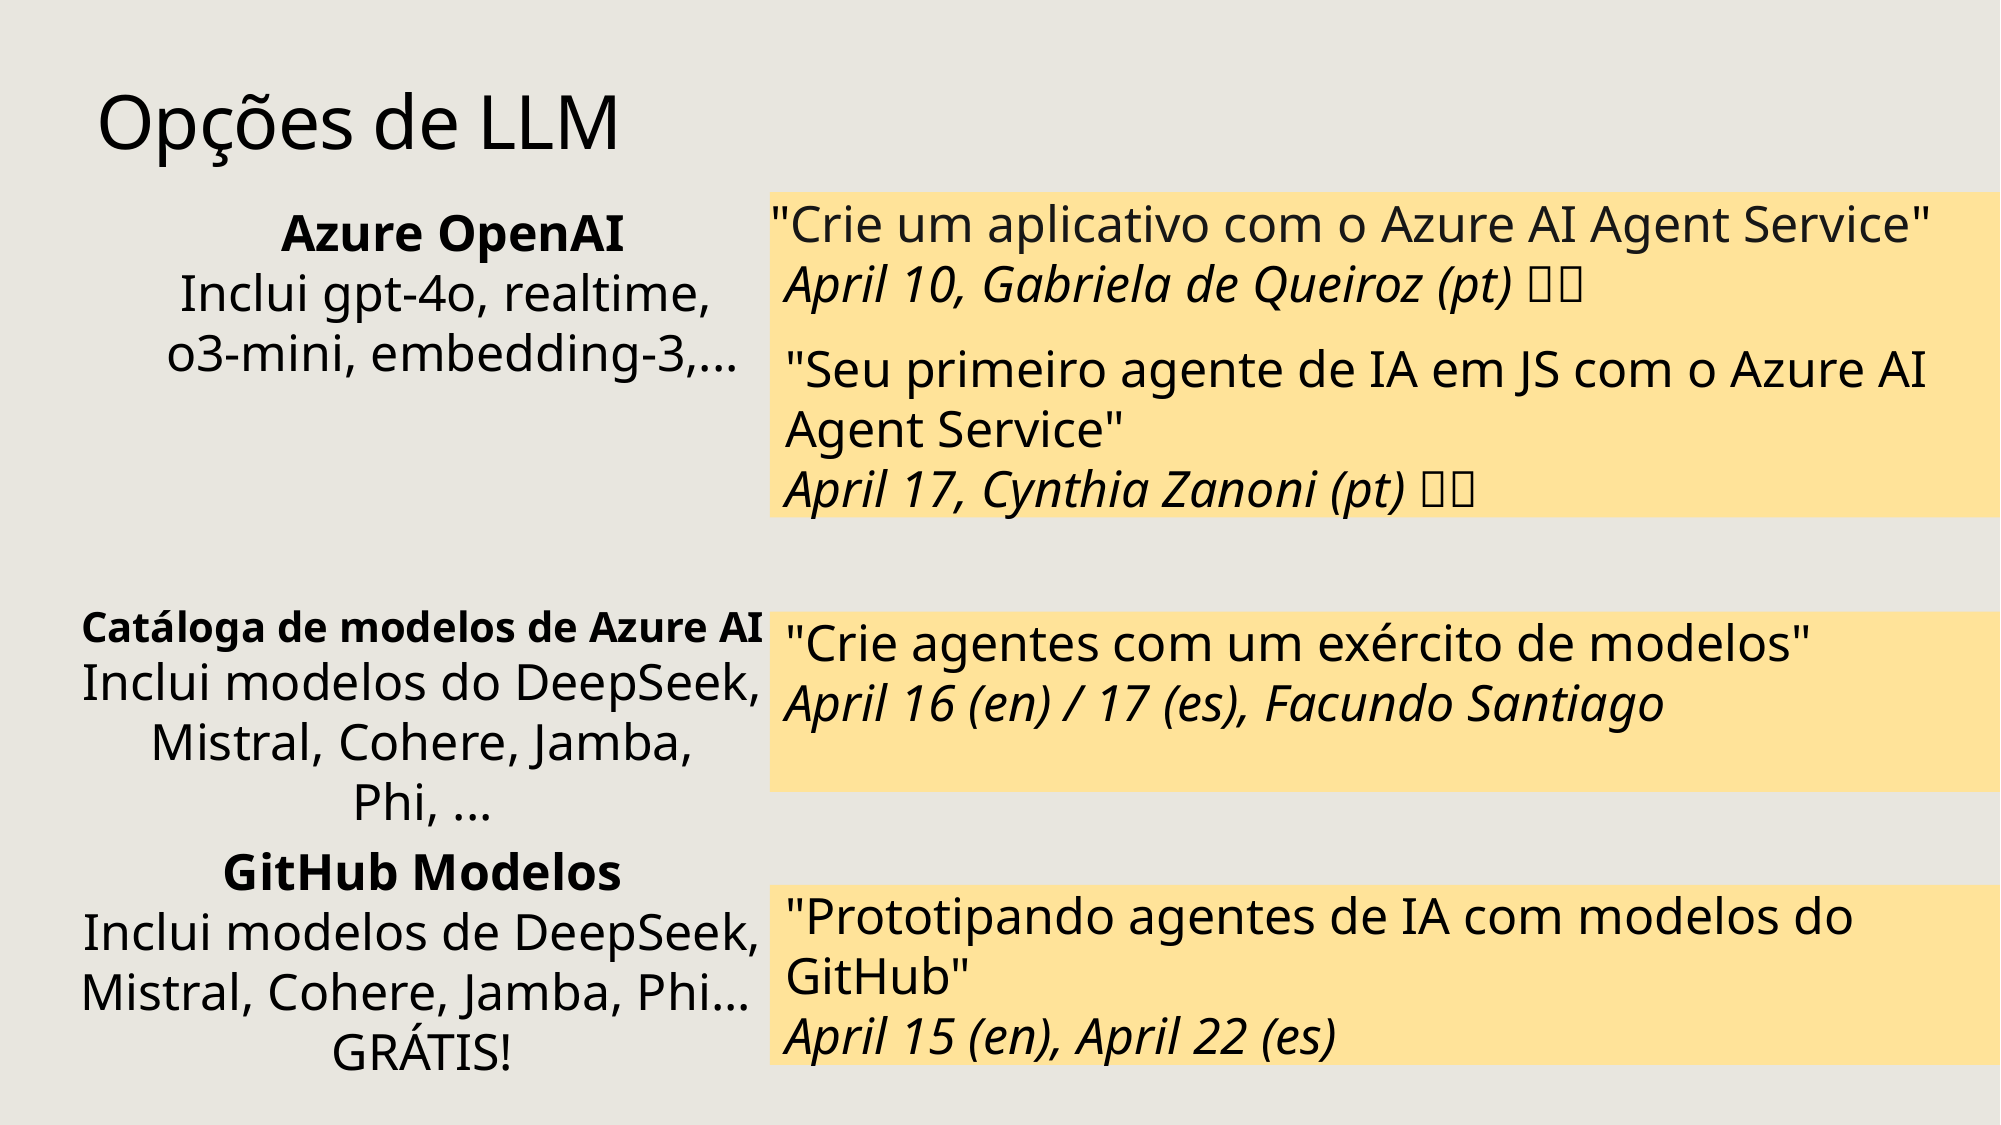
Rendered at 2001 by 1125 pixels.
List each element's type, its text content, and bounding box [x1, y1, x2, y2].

text_box "Crie um aplicativo com o Azure AI Agent Service" April 10, Gabriela de Queiroz (pt) 🇧🇷 "Seu primeiro agente de IA em JS com o Azure AI Agent Service" April 17, Cynthia Zanoni (pt) 🇧🇷 [769, 192, 2000, 518]
text_box "Crie agentes com um exército de modelos" April 16 (en) / 17 (es), Facundo Santiago [769, 611, 2000, 792]
text_box GitHub Modelos Inclui modelos de DeepSeek, Mistral, Cohere, Jamba, Phi... GRÁTIS! [75, 840, 770, 1081]
text_box "Prototipando agentes de IA com modelos do GitHub" April 15 (en), April 22 (es) [769, 884, 2000, 1065]
text_box Catáloga de modelos de Azure AI Inclui modelos do DeepSeek, Mistral, Cohere, Jamba, Phi, ... [75, 600, 770, 840]
title Opções de LLM [96, 75, 765, 166]
text_box Azure OpenAI Inclui gpt-4o, realtime, o3-mini, embedding-3,... [75, 201, 769, 382]
